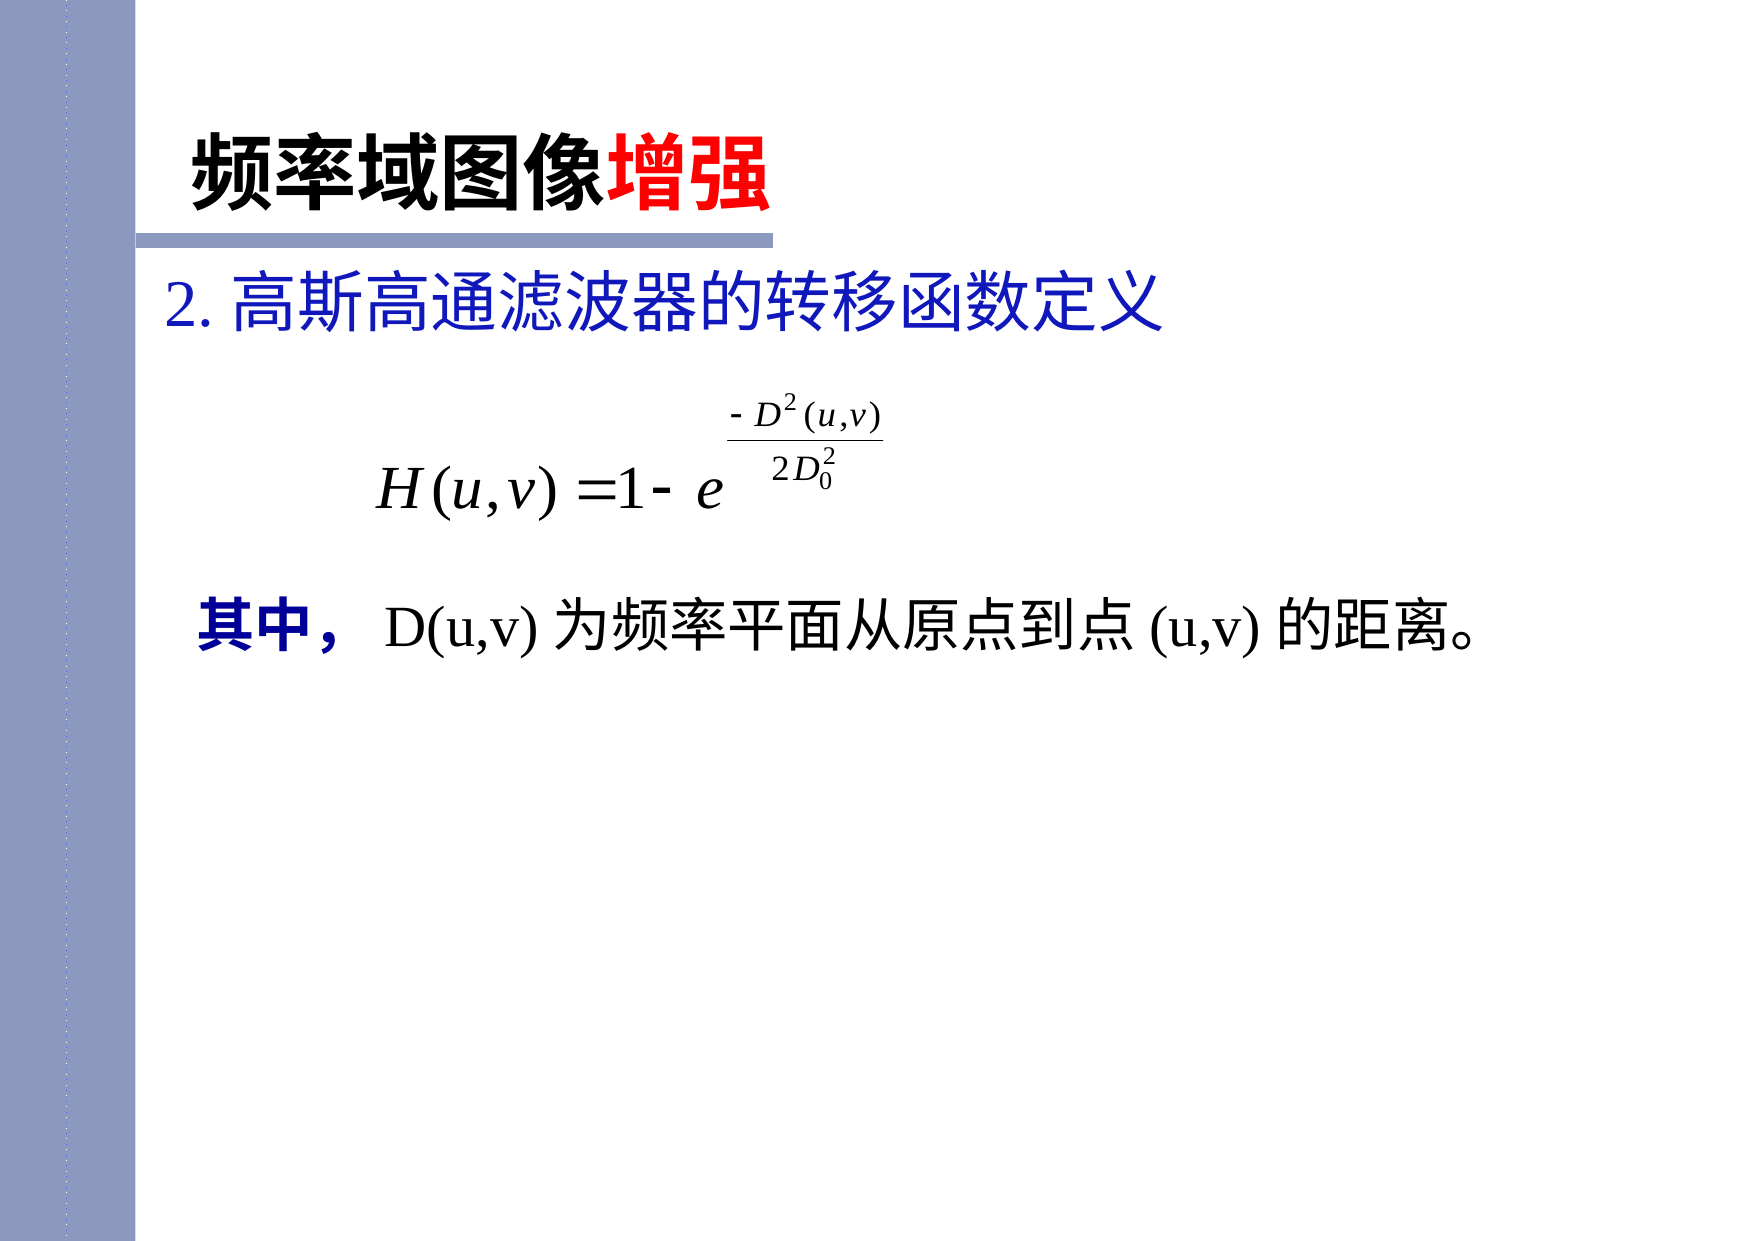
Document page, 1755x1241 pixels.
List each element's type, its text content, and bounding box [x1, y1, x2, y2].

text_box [0, 0, 1042, 1241]
text_box 其中，D(u,v)为频率平面从原点到点(u,v)的距离。 [1042, 567, 1698, 666]
text_box 2.高斯高通滤波器的转移函数定义 [1042, 252, 1667, 347]
